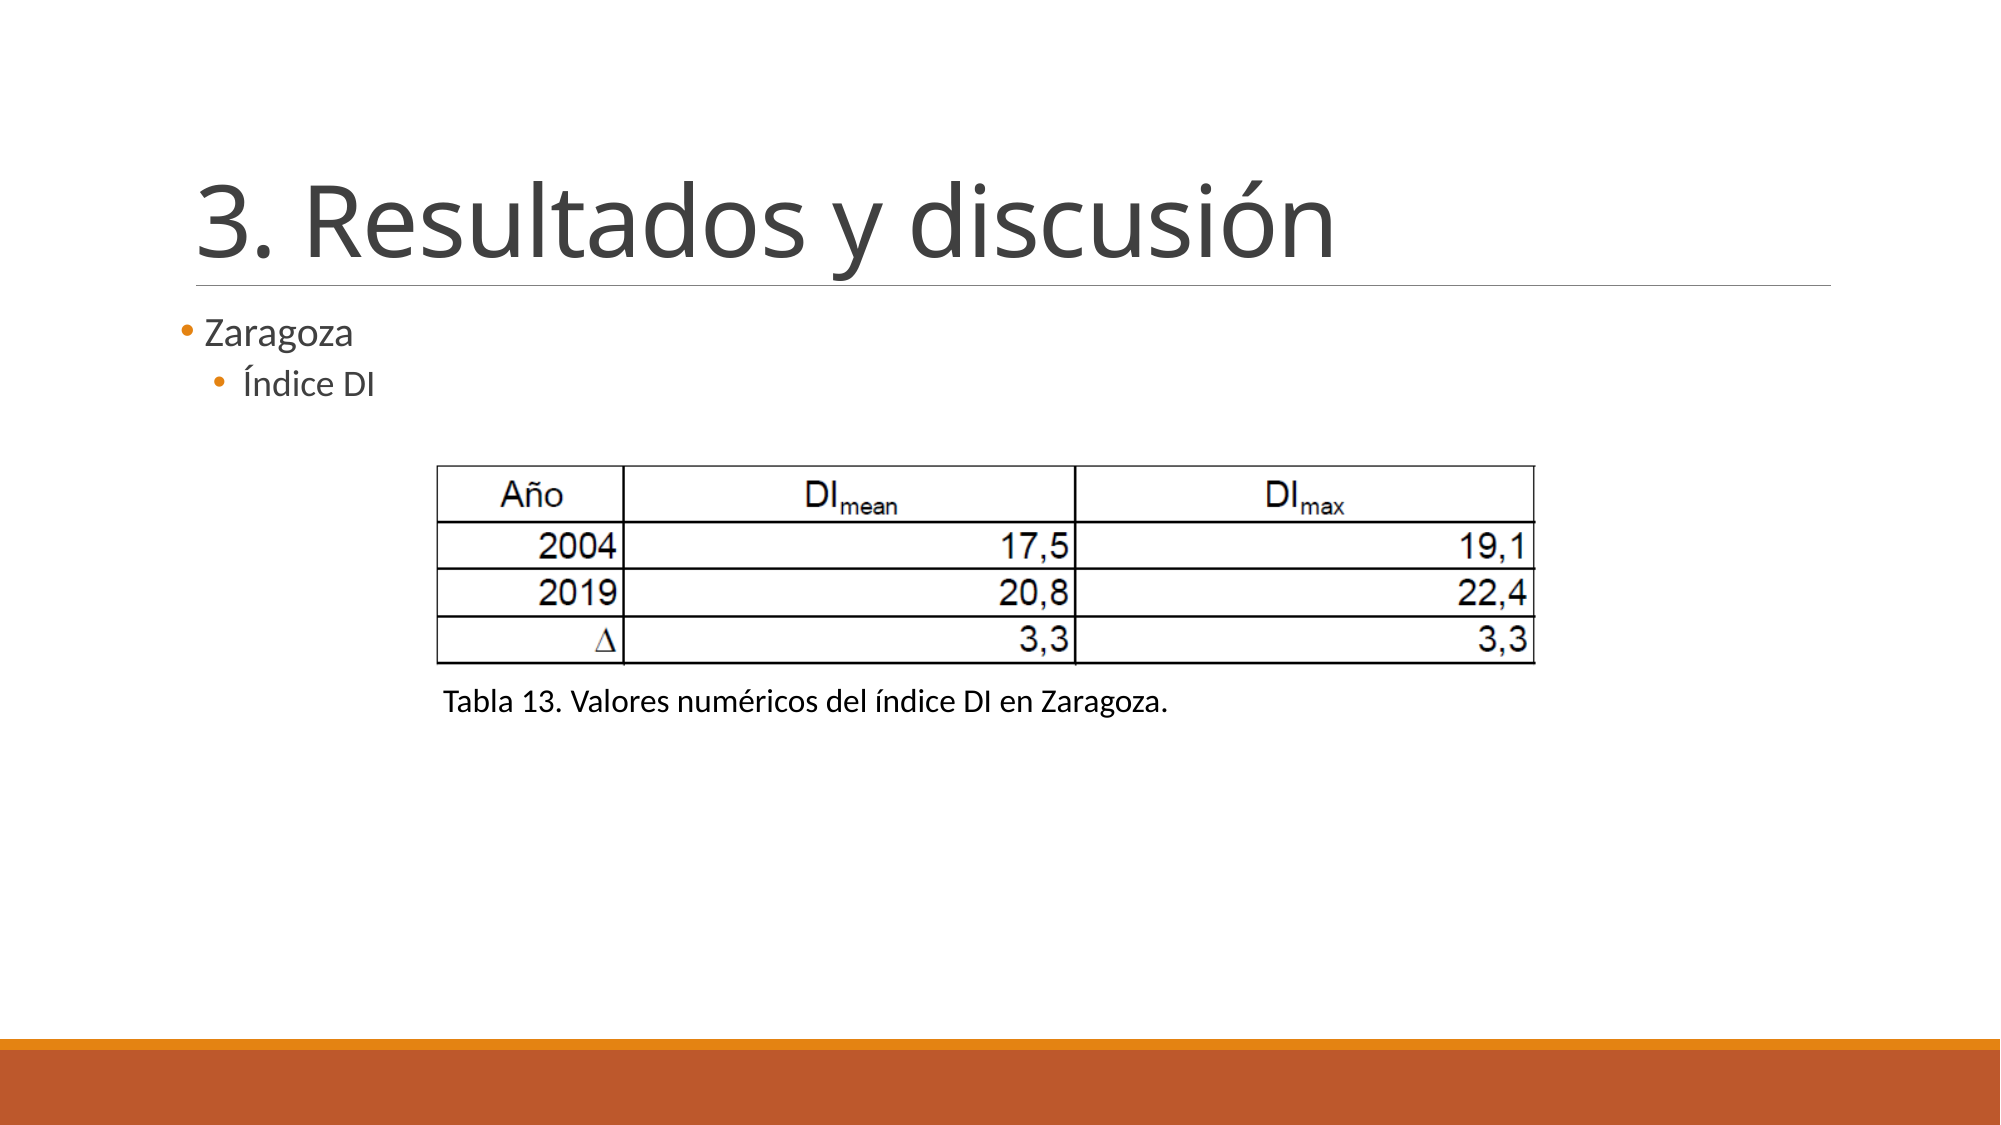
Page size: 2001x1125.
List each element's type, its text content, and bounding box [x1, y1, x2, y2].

title 3. Resultados y discusión [180, 47, 1830, 285]
picture [427, 457, 1543, 672]
list Zaragoza Índice DI [180, 302, 1830, 963]
text_box Tabla 13. Valores numéricos del índice DI en Zaragoza. [428, 677, 1542, 726]
